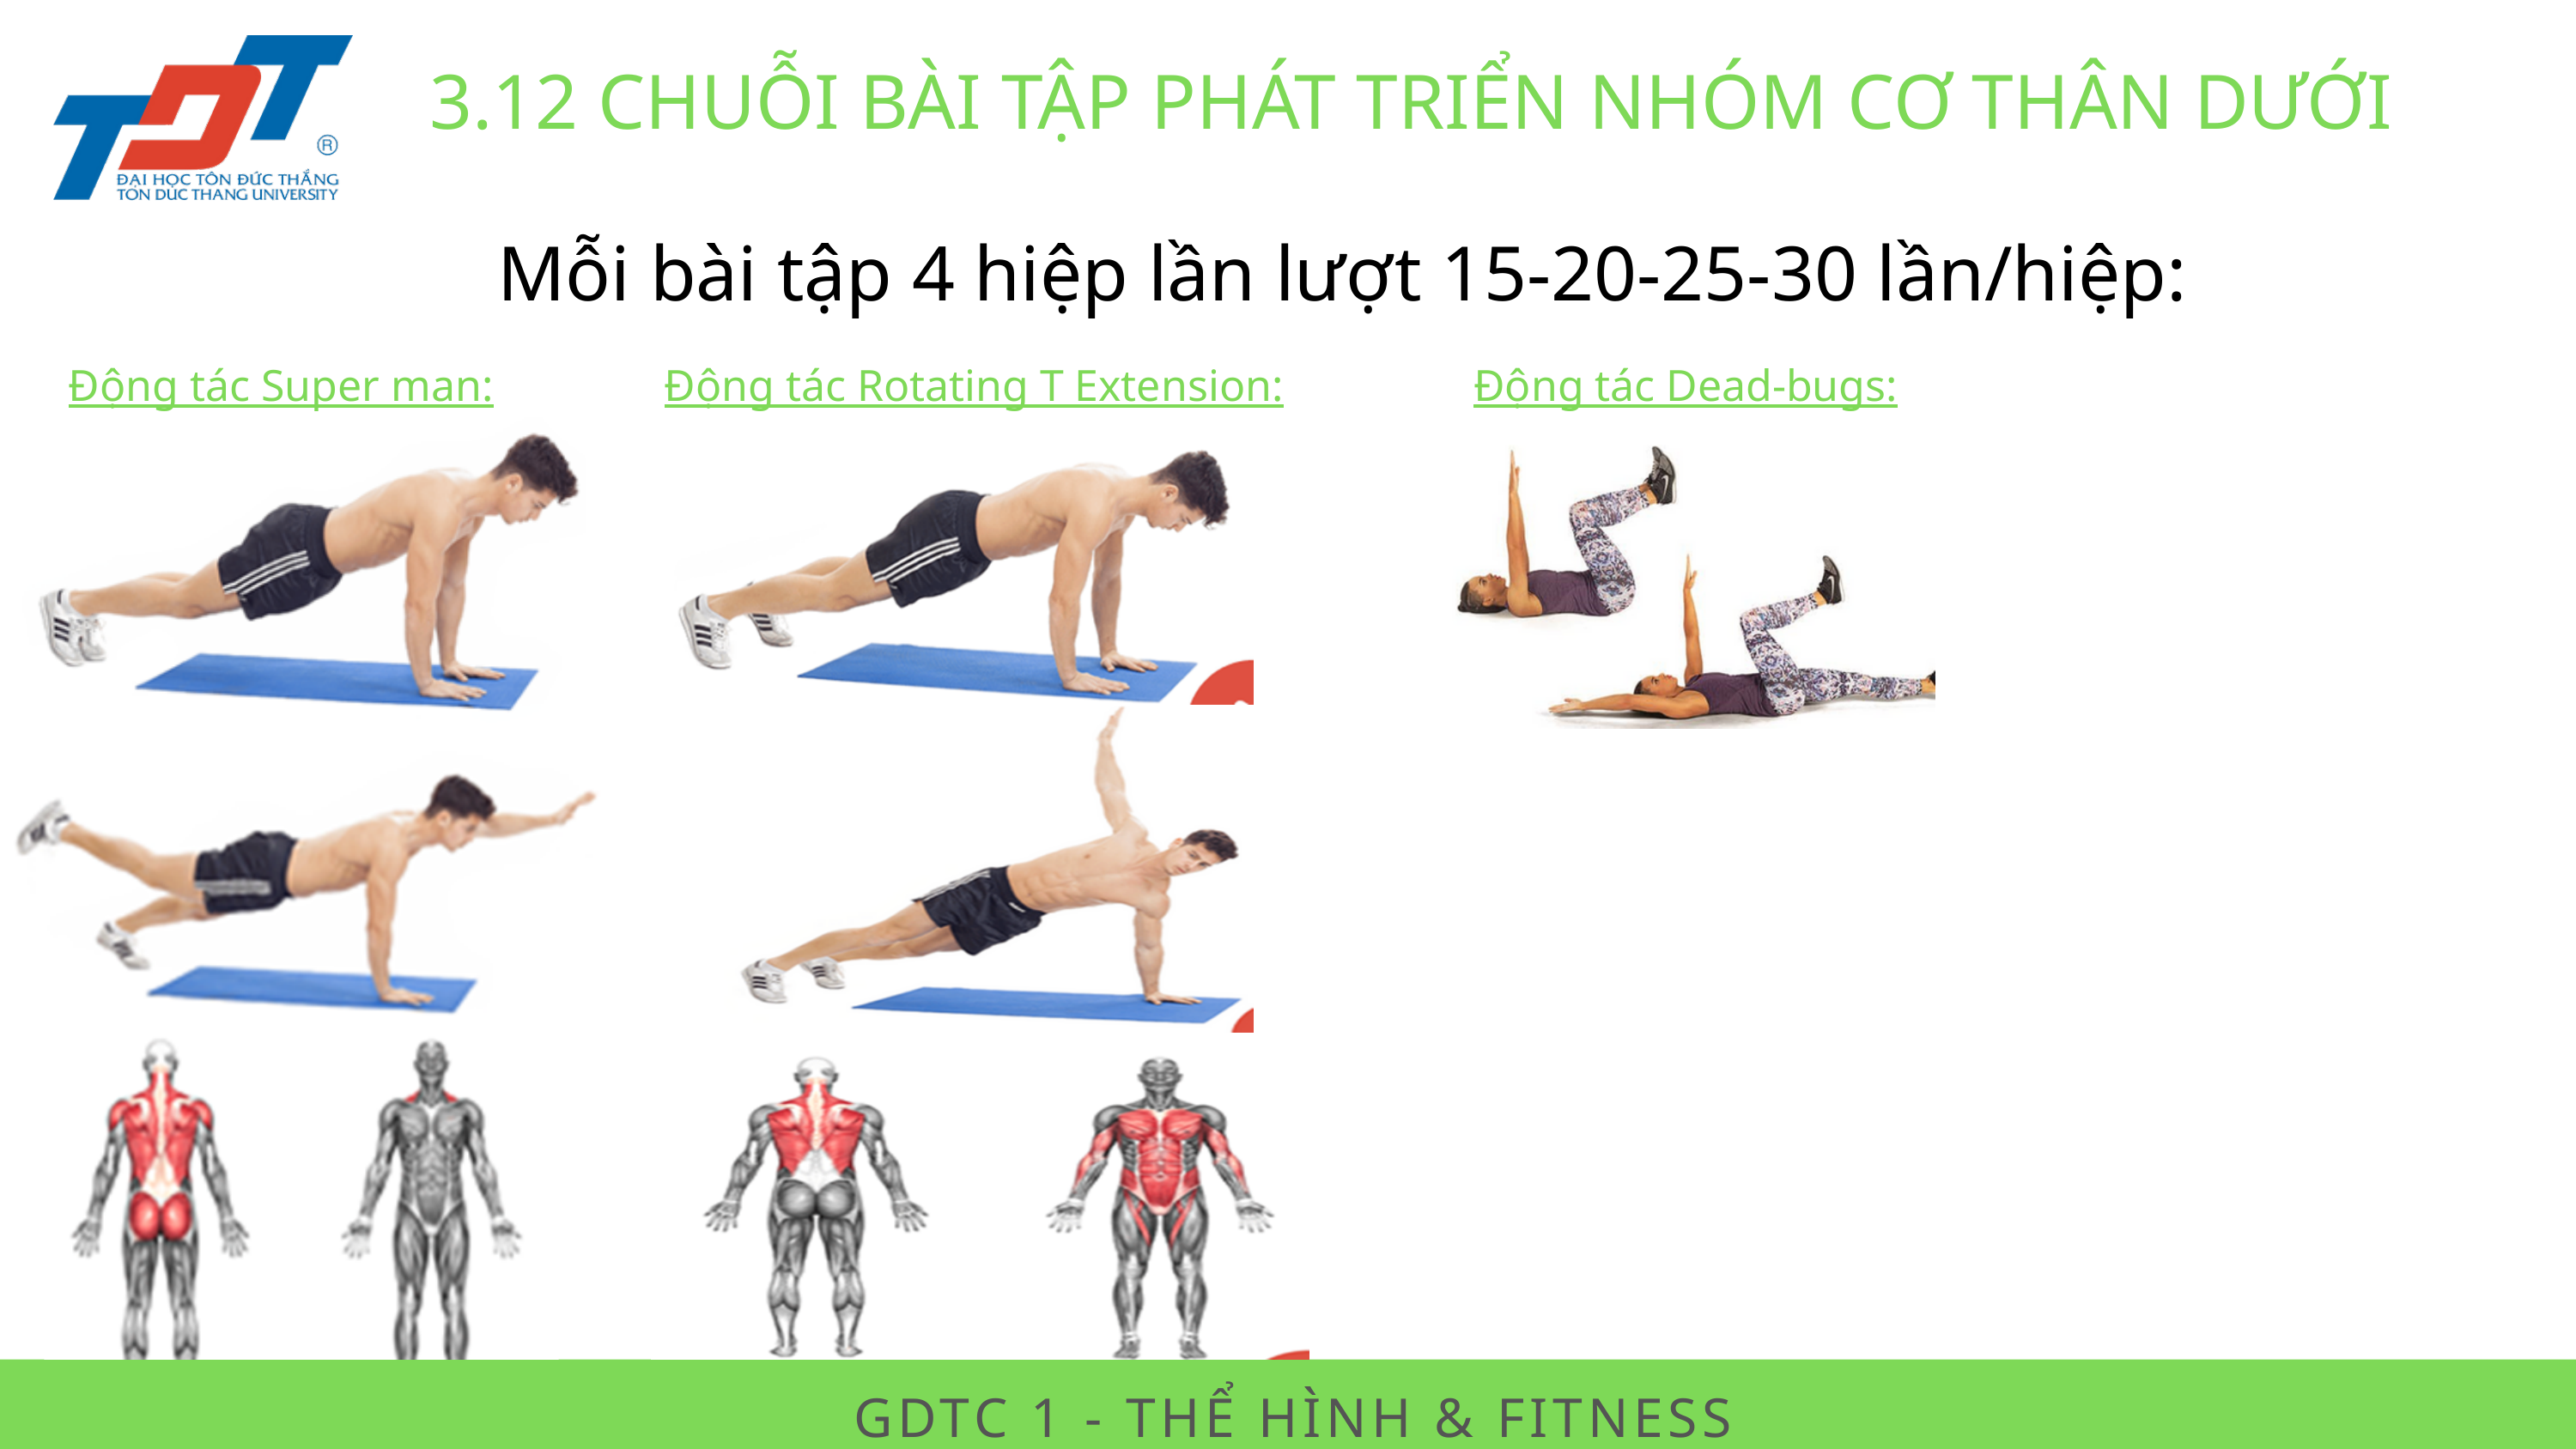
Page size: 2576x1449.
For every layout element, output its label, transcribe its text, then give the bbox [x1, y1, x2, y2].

text_box GDTC 1 - THỂ HÌNH & FITNESS [808, 1373, 1779, 1449]
picture [651, 1054, 1309, 1360]
text_box Mỗi bài tập 4 hiệp lần lượt 15-20-25-30 lần/hiệp: [144, 210, 2540, 316]
text_box Động tác Rotating T Extension: [664, 349, 1473, 410]
text_box [0, 1359, 2576, 1449]
picture [638, 445, 1254, 705]
picture [0, 290, 609, 1360]
text_box 3.12 CHUỖI BÀI TẬP PHÁT TRIỂN NHÓM CƠ THÂN DƯỚI [357, 58, 2540, 145]
text_box Động tác Dead-bugs: [1473, 349, 2028, 410]
picture [53, 35, 354, 202]
picture [707, 706, 1254, 1034]
picture [1443, 445, 1935, 729]
